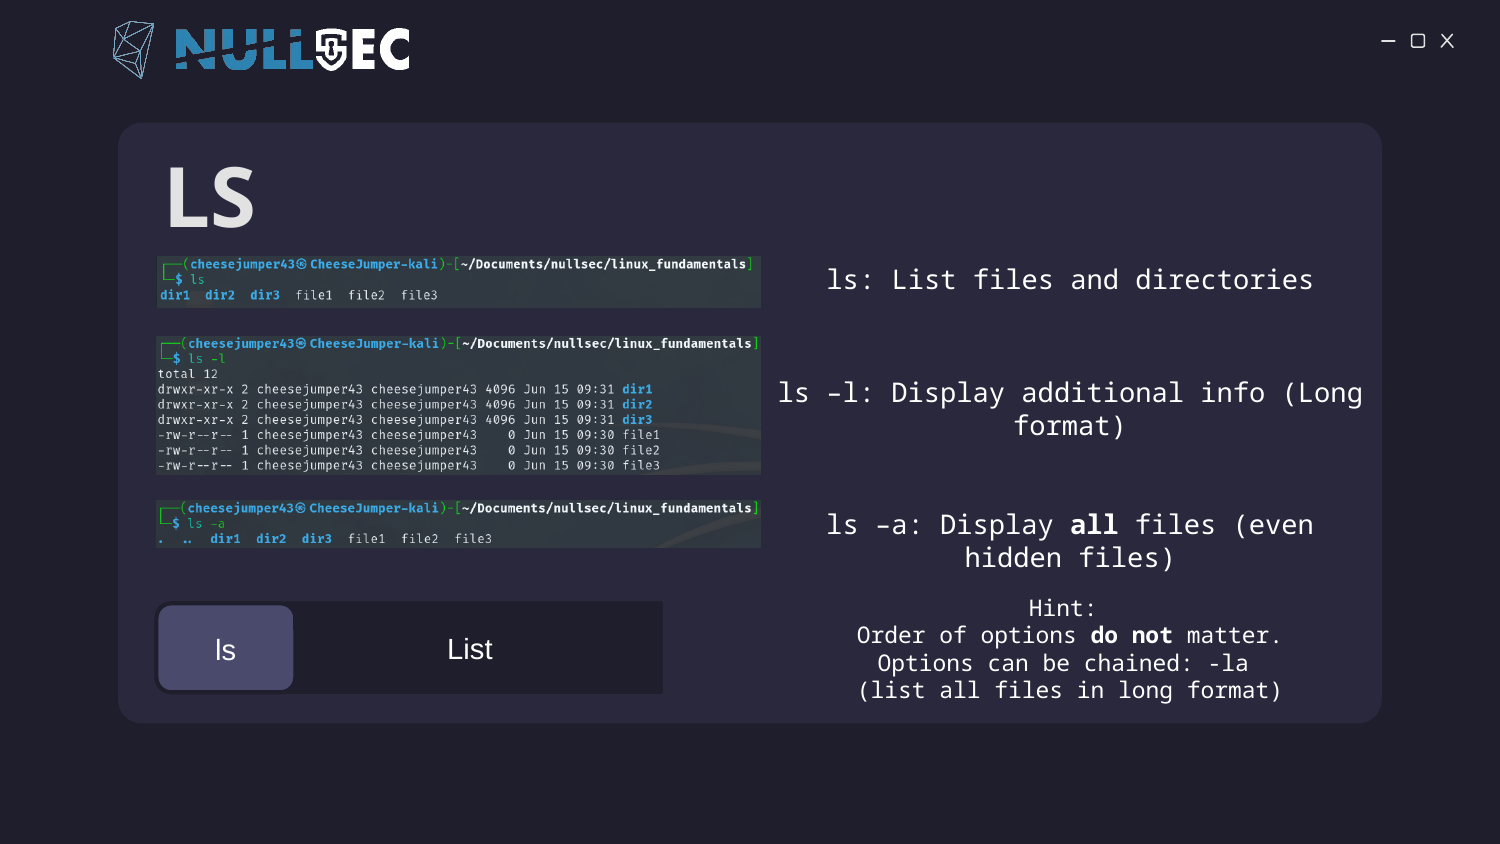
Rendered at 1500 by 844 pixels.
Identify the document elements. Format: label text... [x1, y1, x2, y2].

text_box Hint: Order of options do not matter. Options can be chained: -la (list all files in long format) [760, 586, 1380, 711]
text_box ls –l: Display additional info (Long format) [765, 368, 1380, 448]
picture [156, 256, 762, 308]
picture [156, 500, 762, 549]
picture [176, 28, 409, 71]
text_box ls –a: Display all files (even hidden files) [760, 500, 1380, 581]
text_box ls: List files and directories [761, 255, 1380, 303]
title LS [148, 135, 1411, 253]
text_box [154, 601, 298, 695]
text_box ls [156, 624, 296, 674]
text_box List [286, 601, 663, 694]
picture [156, 335, 762, 476]
picture [113, 21, 154, 79]
